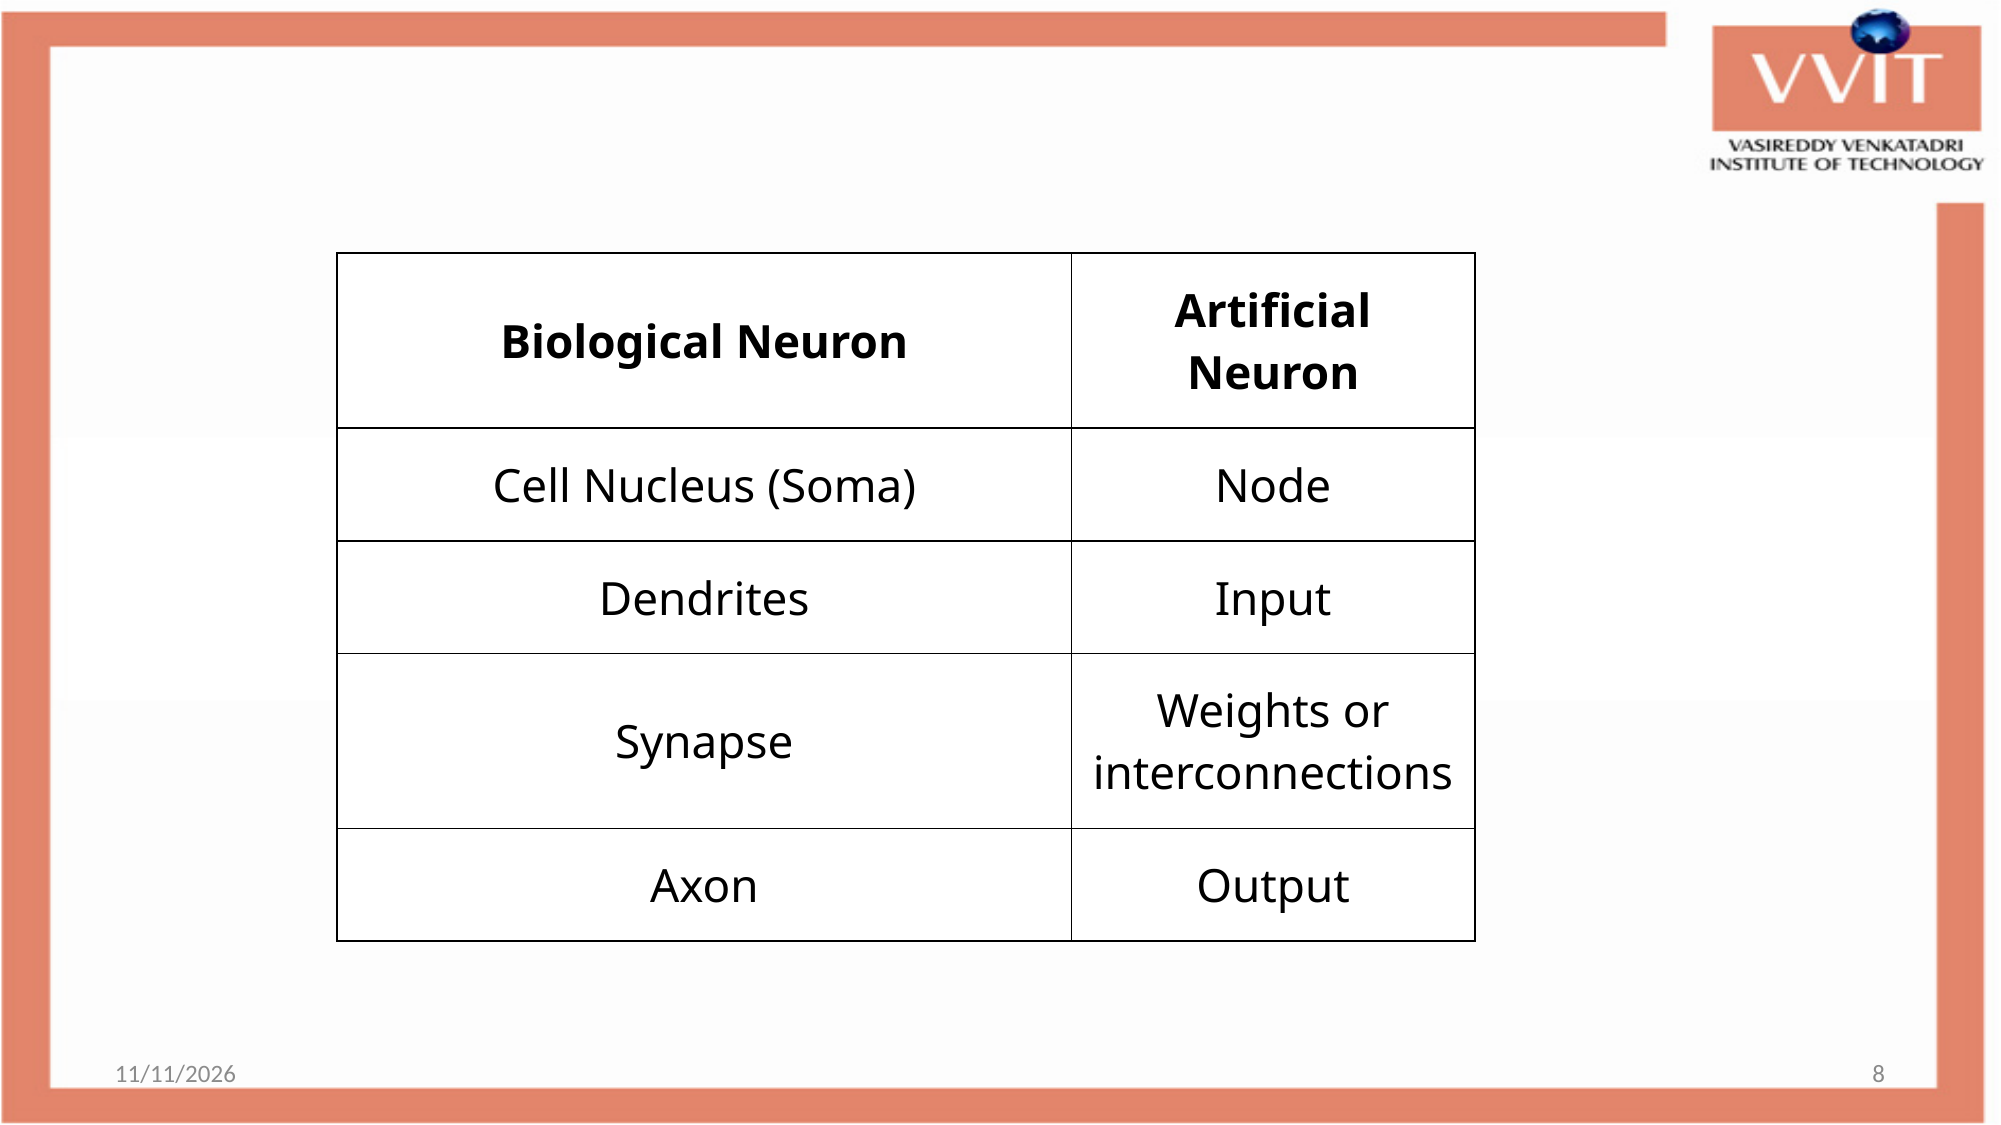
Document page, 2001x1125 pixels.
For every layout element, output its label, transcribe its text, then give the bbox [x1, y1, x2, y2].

table_cell Axon [338, 829, 1071, 940]
table_cell Output [1072, 829, 1474, 940]
table_cell Node [1072, 429, 1474, 540]
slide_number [99, 1042, 567, 1103]
table_cell Cell Nucleus (Soma) [338, 429, 1071, 540]
table_header Artificial Neuron [1072, 254, 1474, 427]
table_cell Synapse [338, 654, 1071, 828]
table_header Biological Neuron [338, 254, 1071, 427]
table_cell Weights or interconnections [1072, 654, 1474, 828]
table_cell Input [1072, 542, 1474, 653]
slide_number 8 [1433, 1042, 1900, 1103]
picture [0, 0, 2001, 1125]
table_cell Dendrites [338, 542, 1071, 653]
